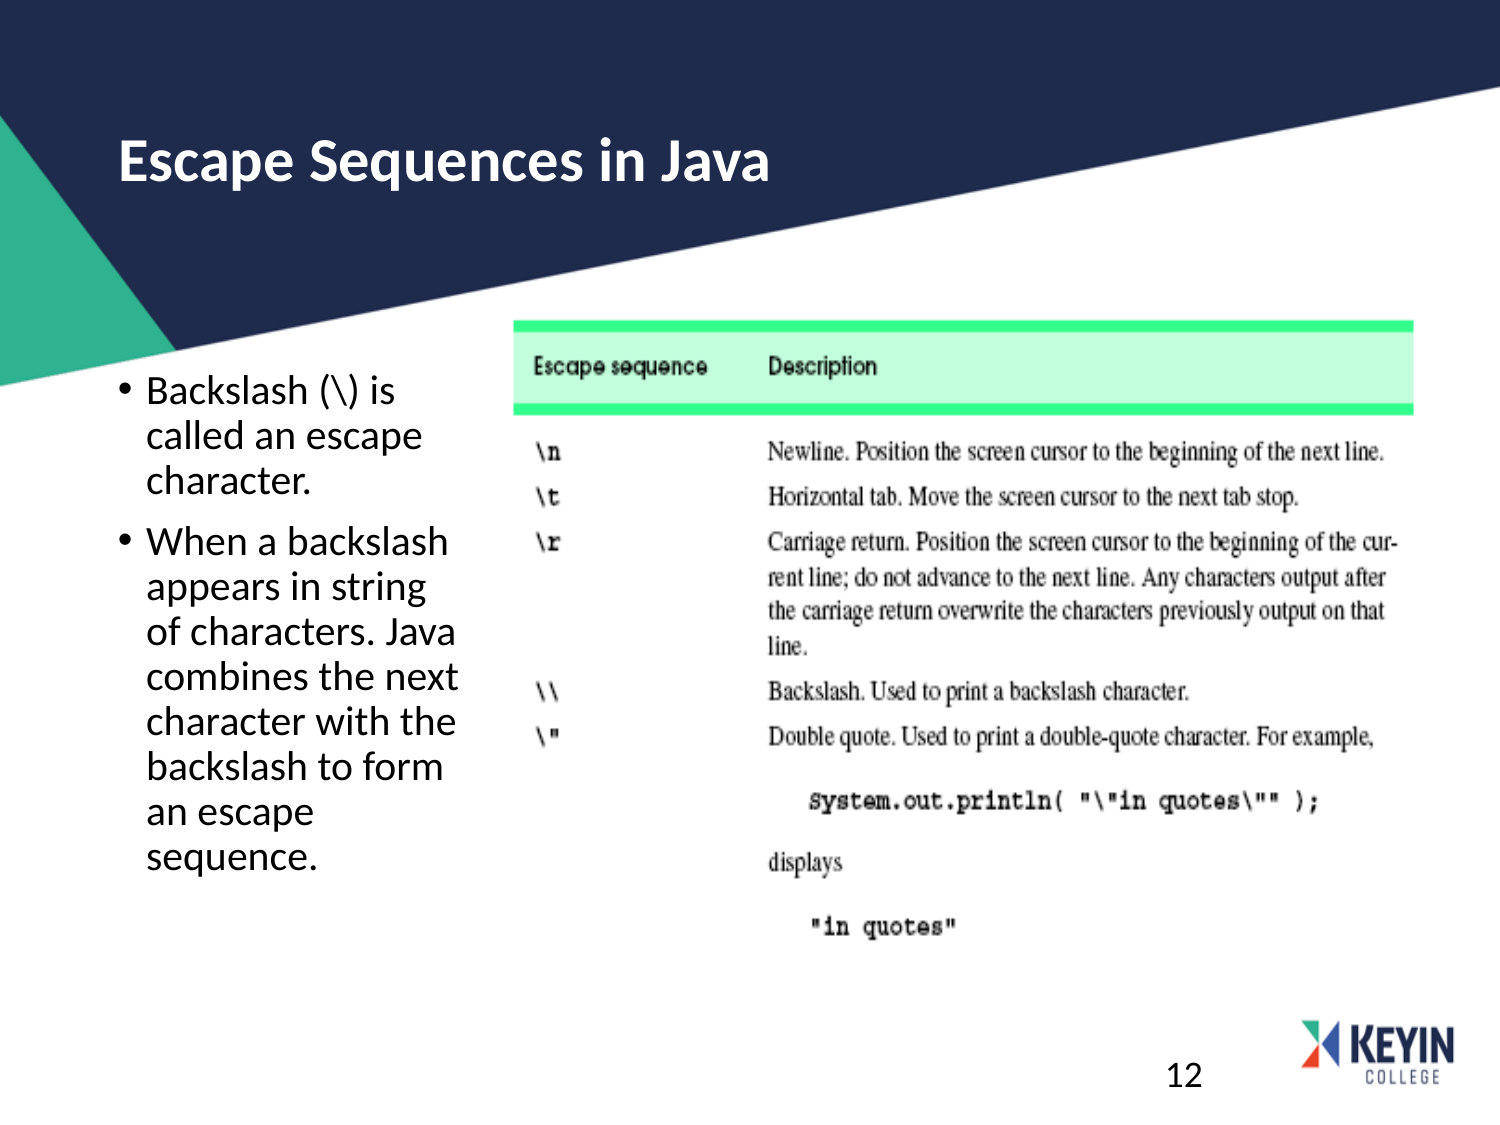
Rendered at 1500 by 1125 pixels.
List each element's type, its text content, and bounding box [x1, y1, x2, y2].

list Backslash (\) is called an escape character. When a backslash appears in string of characters. Java combines the next character with the backslash to form an escape sequence. [103, 361, 479, 1094]
picture [0, 0, 1500, 1125]
slide_number 12 [1149, 1042, 1500, 1103]
title Escape Sequences in Java [103, 50, 1500, 280]
